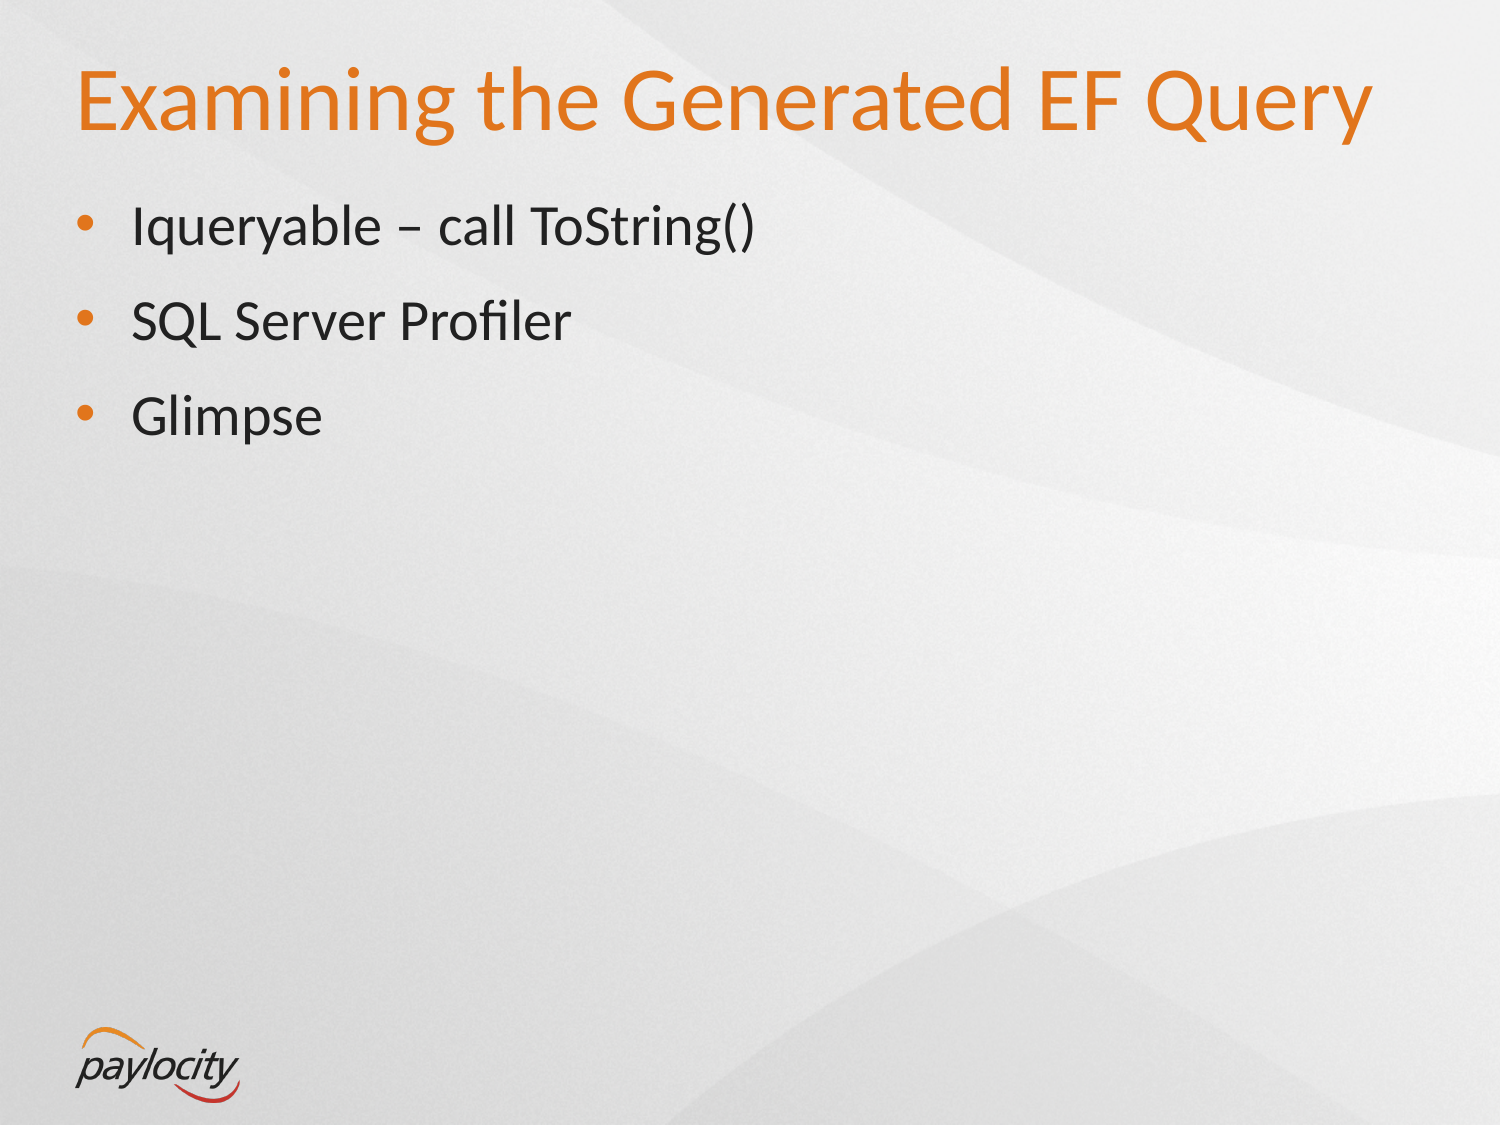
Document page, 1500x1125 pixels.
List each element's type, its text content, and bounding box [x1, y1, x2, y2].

picture [0, 0, 1500, 1125]
title Examining the Generated EF Query [75, 37, 1425, 150]
list Iqueryable – call ToString() SQL Server Profiler Glimpse [75, 187, 1425, 1013]
